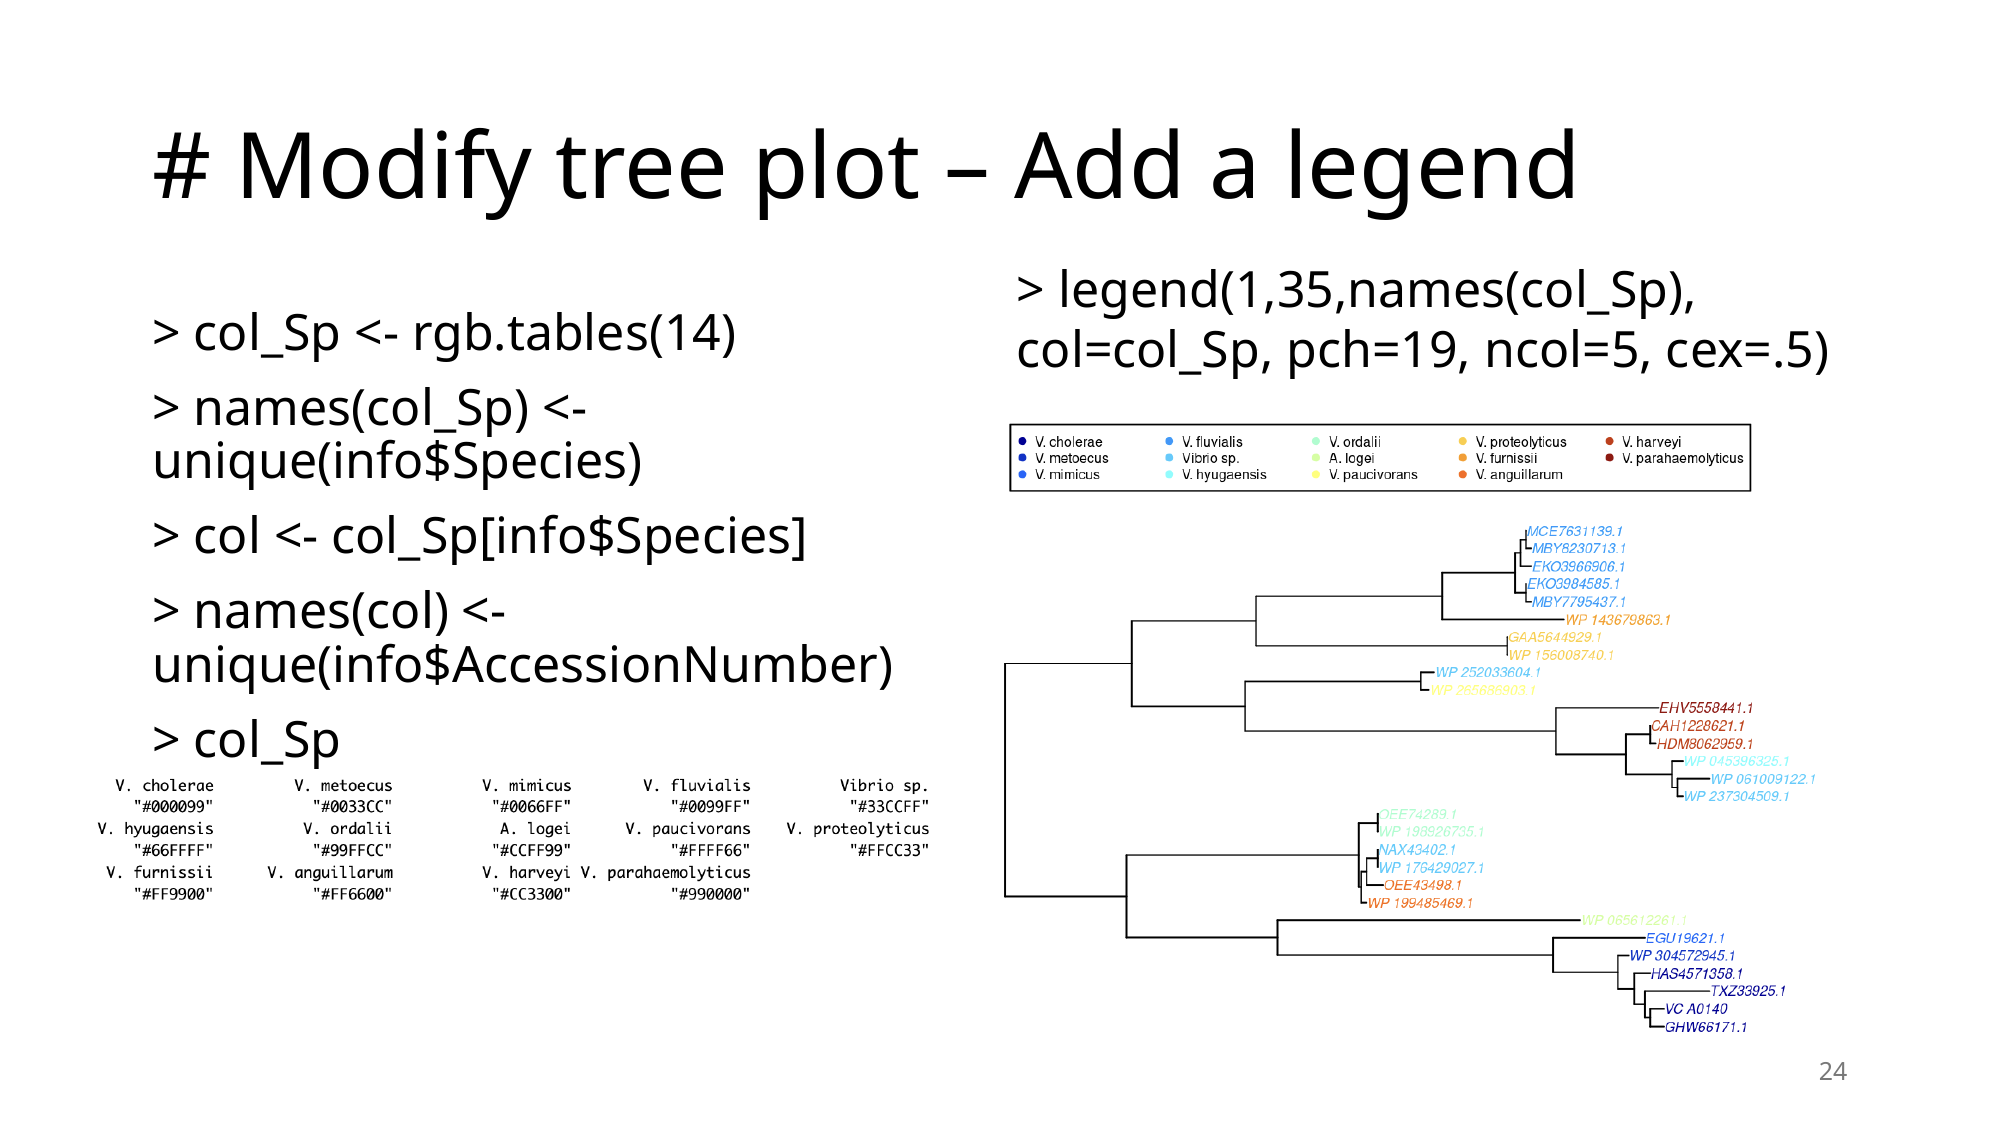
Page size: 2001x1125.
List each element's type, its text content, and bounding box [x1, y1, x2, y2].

picture [981, 386, 1832, 1047]
title # Modify tree plot – Add a legend [137, 59, 1863, 278]
slide_number 24 [1412, 1042, 1863, 1103]
list > col_Sp <- rgb.tables(14) > names(col_Sp) <- unique(info$Species) > col <- col_Sp[info$Species] > names(col) <- unique(info$AccessionNumber) > col_Sp [137, 299, 920, 775]
text_box > legend(1,35,names(col_Sp), col=col_Sp, pch=19, ncol=5, cex=.5) [1002, 250, 1901, 386]
picture [92, 775, 942, 906]
